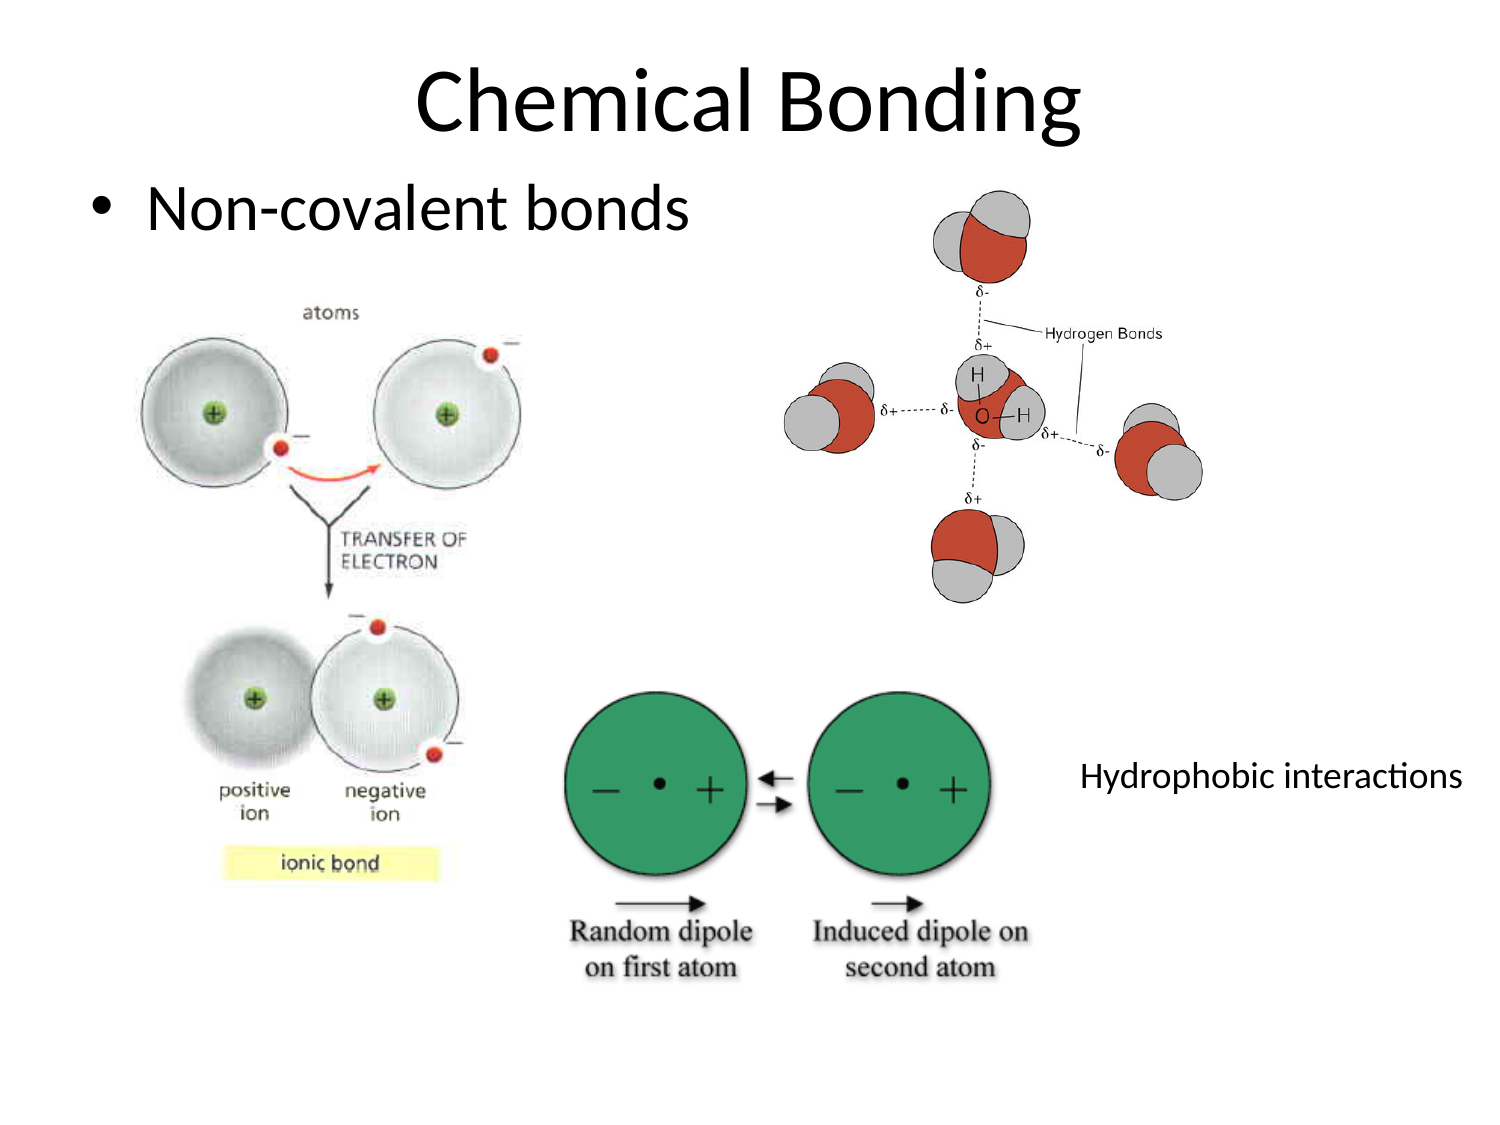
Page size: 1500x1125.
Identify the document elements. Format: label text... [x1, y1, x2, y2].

text_box Hydrophobic interactions [1065, 743, 1479, 804]
list Non-covalent bonds [75, 156, 1425, 899]
picture [92, 282, 1038, 990]
picture [779, 187, 1208, 606]
title Chemical Bonding [75, 0, 1425, 156]
